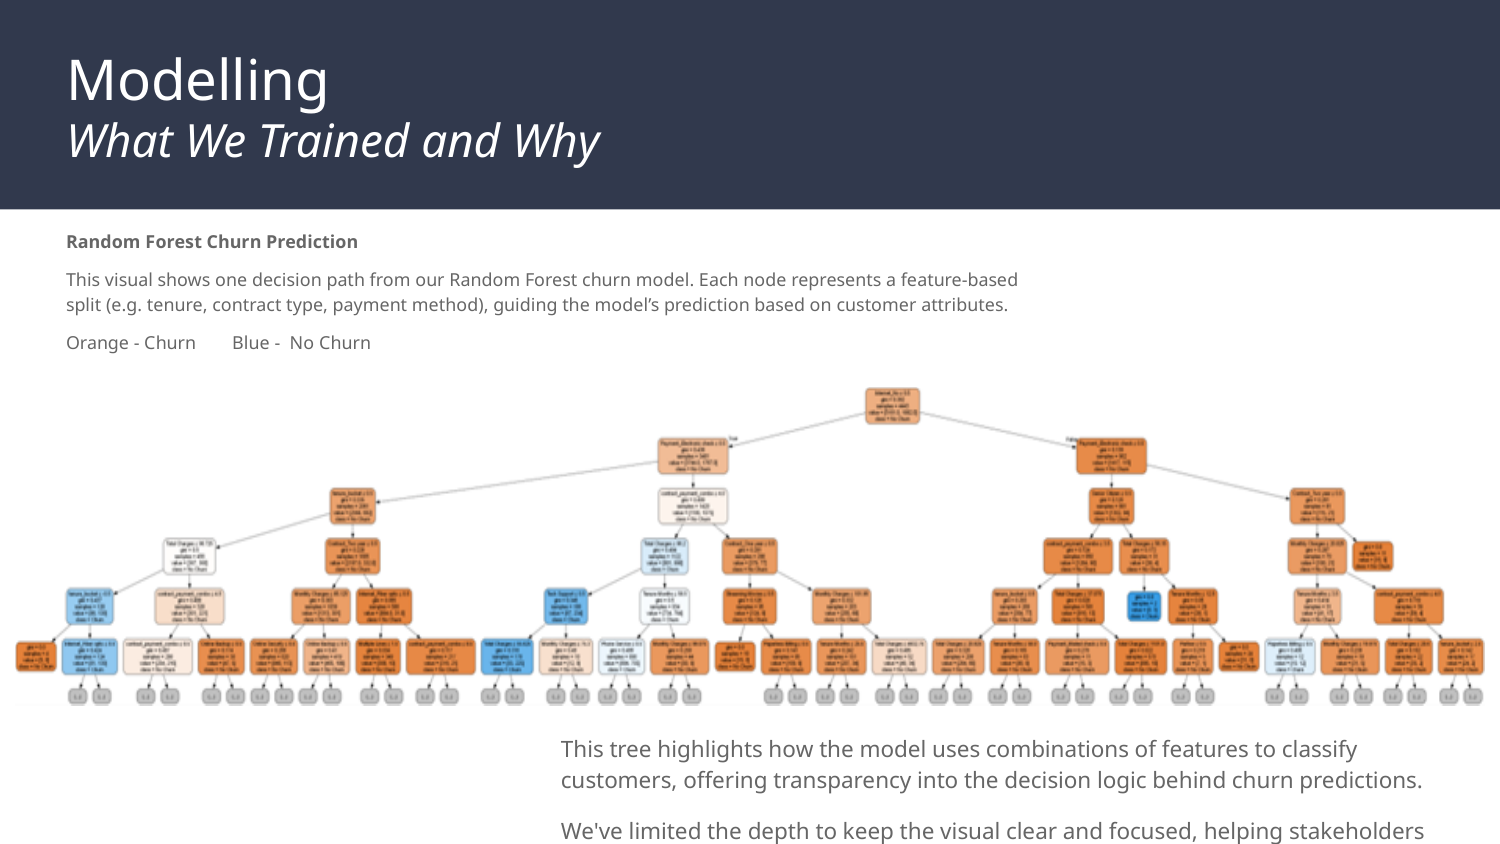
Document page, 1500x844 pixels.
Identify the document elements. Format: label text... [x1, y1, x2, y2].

list Random Forest Churn Prediction This visual shows one decision path from our Random Forest churn model. Each node represents a feature-based split (e.g. tenure, contract type, payment method), guiding the model’s prediction based on customer attributes. Orange - Churn Blue - No Churn [51, 212, 1042, 386]
title Modelling What We Trained and Why [51, 29, 1449, 132]
list This tree highlights how the model uses combinations of features to classify customers, offering transparency into the decision logic behind churn predictions. We've limited the depth to keep the visual clear and focused, helping stakeholders understand how churn risk is assessed without overwhelming detail. [545, 715, 1449, 844]
picture [15, 387, 1485, 706]
